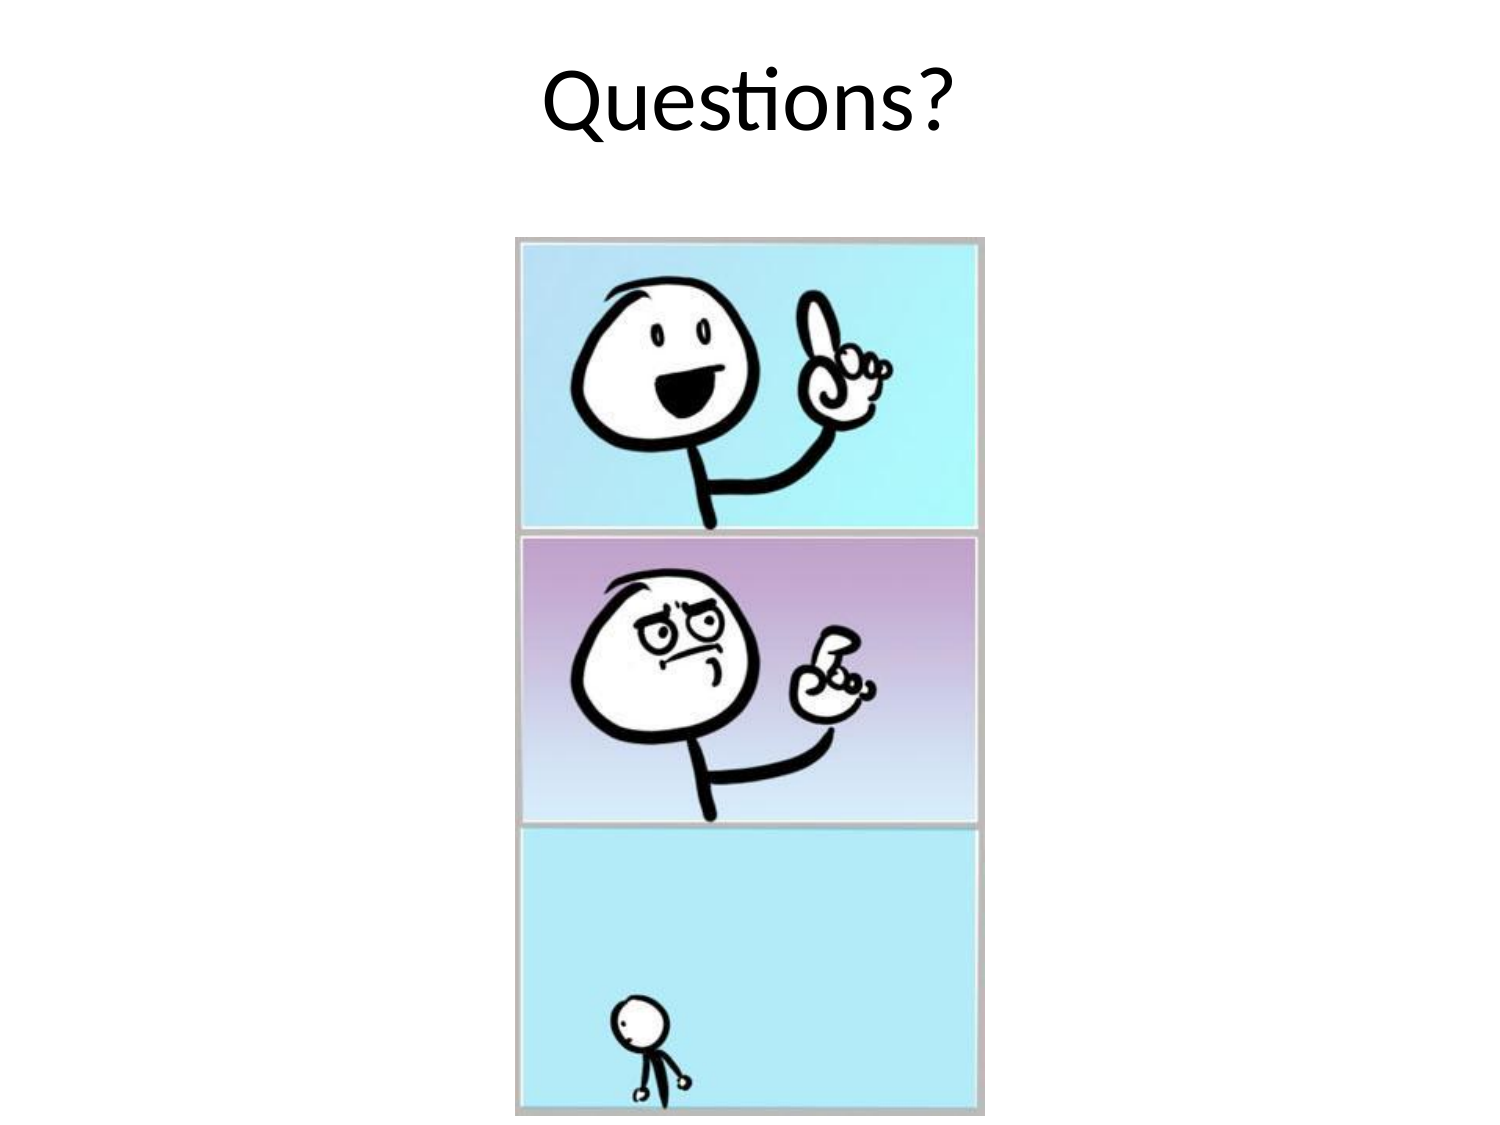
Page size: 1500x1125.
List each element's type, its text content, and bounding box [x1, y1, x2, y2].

title Questions? [75, 0, 1425, 188]
picture [515, 237, 985, 1116]
